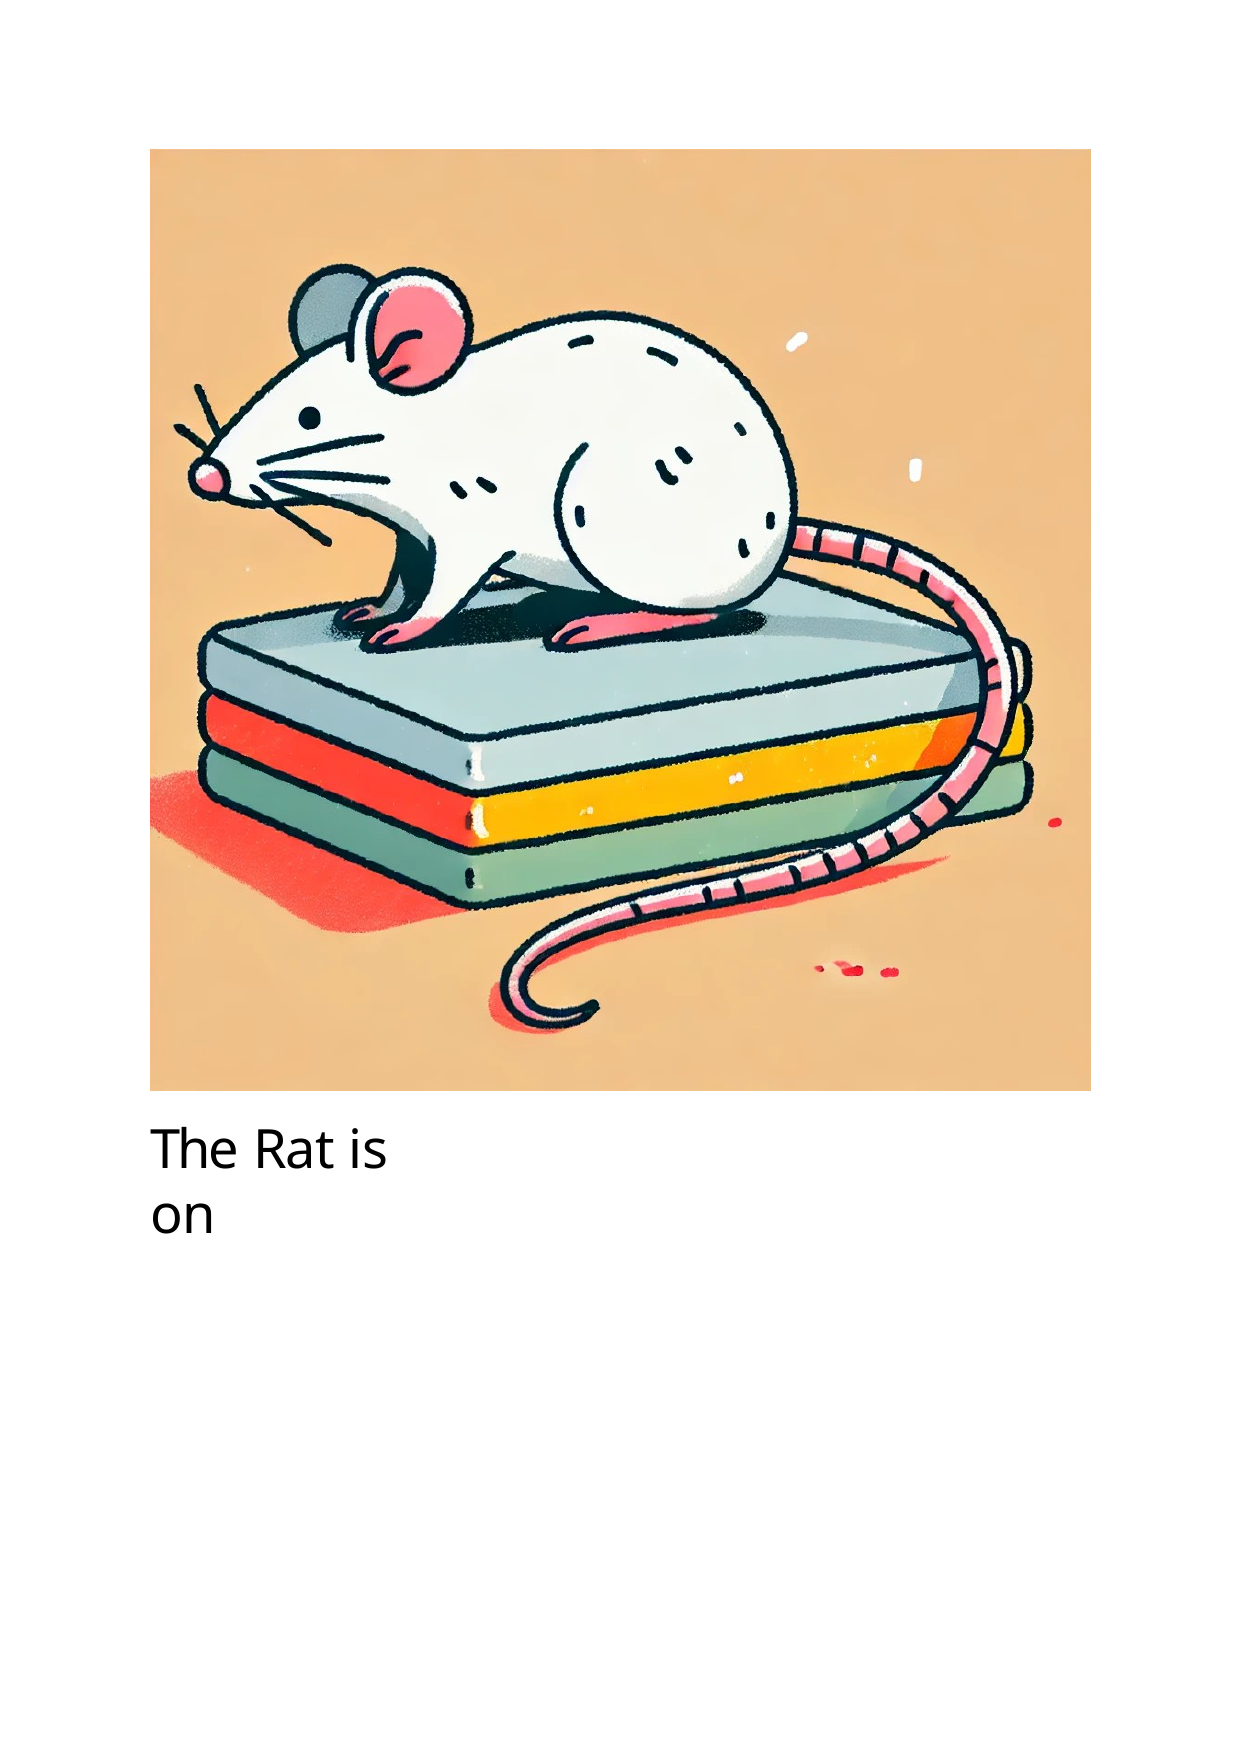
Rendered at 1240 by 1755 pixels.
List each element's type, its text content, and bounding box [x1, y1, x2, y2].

text_box The Rat is on [147, 1112, 448, 1245]
picture [149, 149, 1091, 1091]
